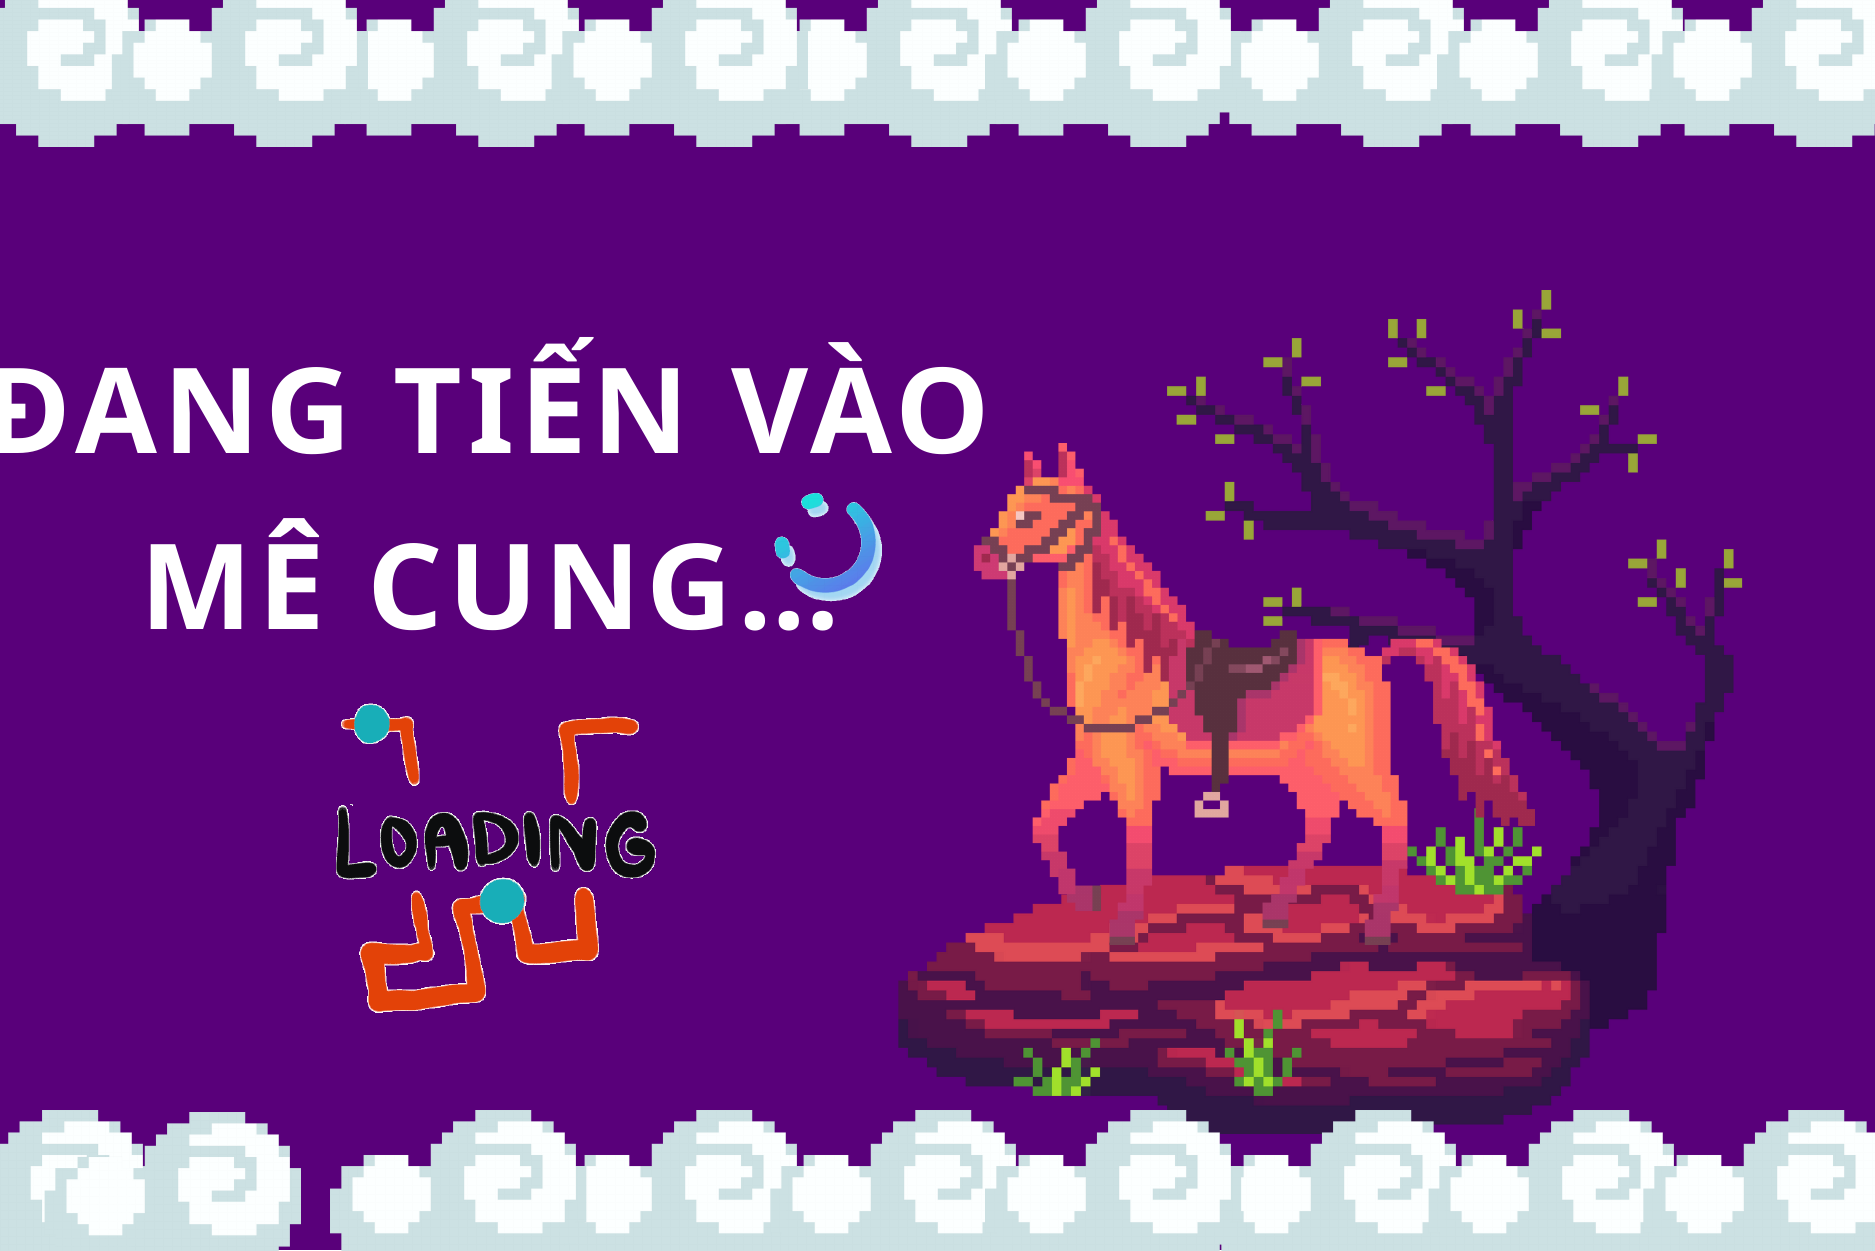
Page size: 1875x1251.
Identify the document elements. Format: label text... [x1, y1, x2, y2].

picture [312, 396, 1019, 1044]
text_box [0, 1110, 154, 1250]
text_box [551, 0, 808, 147]
text_box [368, 0, 551, 147]
text_box [1437, 0, 1651, 147]
text_box [1242, 0, 1437, 147]
text_box [985, 0, 1242, 147]
text_box [1643, 1110, 1875, 1250]
text_box [808, 0, 985, 147]
text_box ĐANG TIẾN VÀO MÊ CUNG… [0, 301, 1000, 654]
text_box [0, 0, 111, 147]
text_box [1651, 0, 1875, 147]
text_box [973, 443, 1535, 945]
text_box [587, 1110, 770, 1250]
text_box [1242, 1110, 1428, 1250]
text_box [44, 1112, 301, 1250]
text_box [330, 1110, 587, 1250]
text_box [1428, 1110, 1643, 1250]
text_box [770, 1110, 985, 1250]
text_box [898, 290, 1743, 1110]
text_box [985, 1110, 1242, 1250]
text_box [111, 0, 368, 147]
